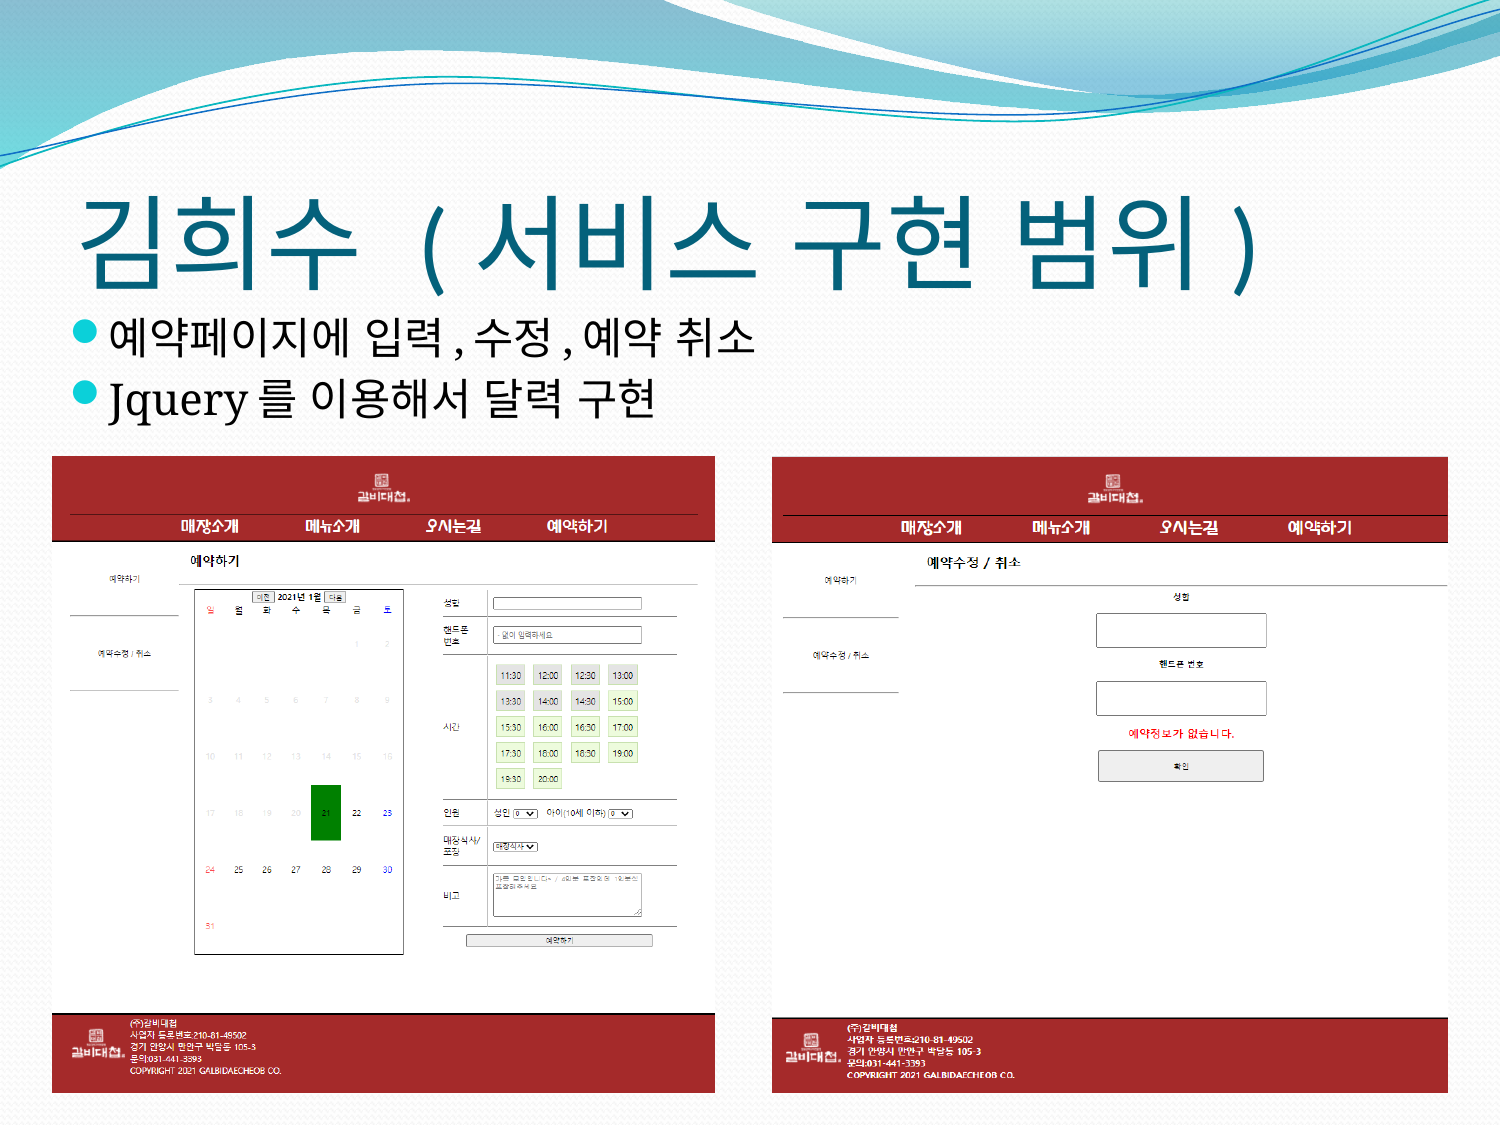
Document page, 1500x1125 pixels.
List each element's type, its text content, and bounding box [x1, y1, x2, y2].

title 김희수 (서비스 구현 범위) [75, 115, 1425, 303]
picture [772, 455, 1449, 1093]
text_box 예약페이지에 입력,수정,예약 취소 Jquery를 이용해서 달력 구현 [54, 303, 1405, 433]
picture [51, 455, 715, 1093]
